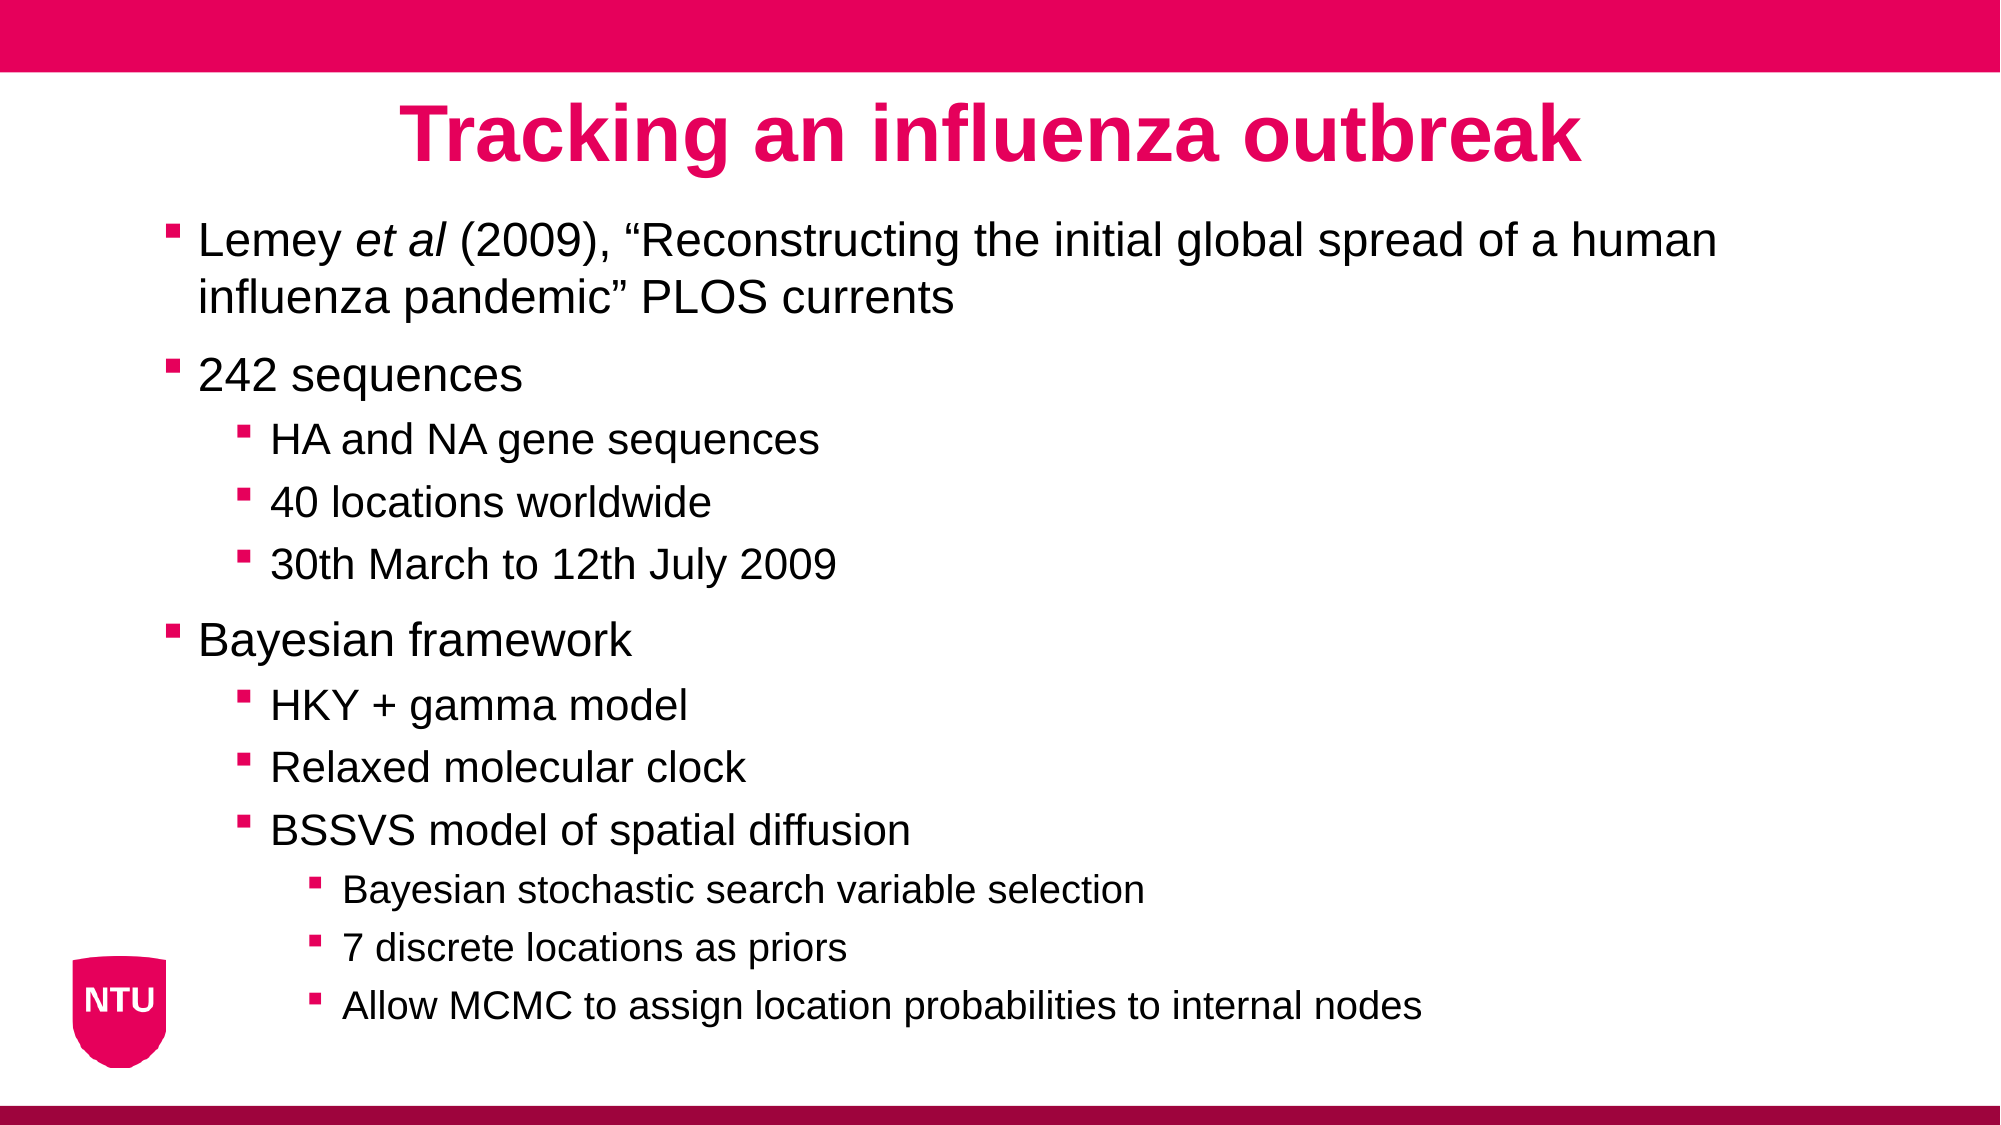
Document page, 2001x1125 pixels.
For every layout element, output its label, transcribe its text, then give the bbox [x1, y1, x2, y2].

list Lemey et al (2009), “Reconstructing the initial global spread of a human influenza pandemic” PLOS currents 242 sequences HA and NA gene sequences 40 locations worldwide 30th March to 12th July 2009 Bayesian framework HKY + gamma model Relaxed molecular clock BSSVS model of spatial diffusion Bayesian stochastic search variable selection 7 discrete locations as priors Allow MCMC to assign location probabilities to internal nodes [162, 200, 1911, 1044]
text_box Tracking an influenza outbreak [72, 72, 1928, 185]
